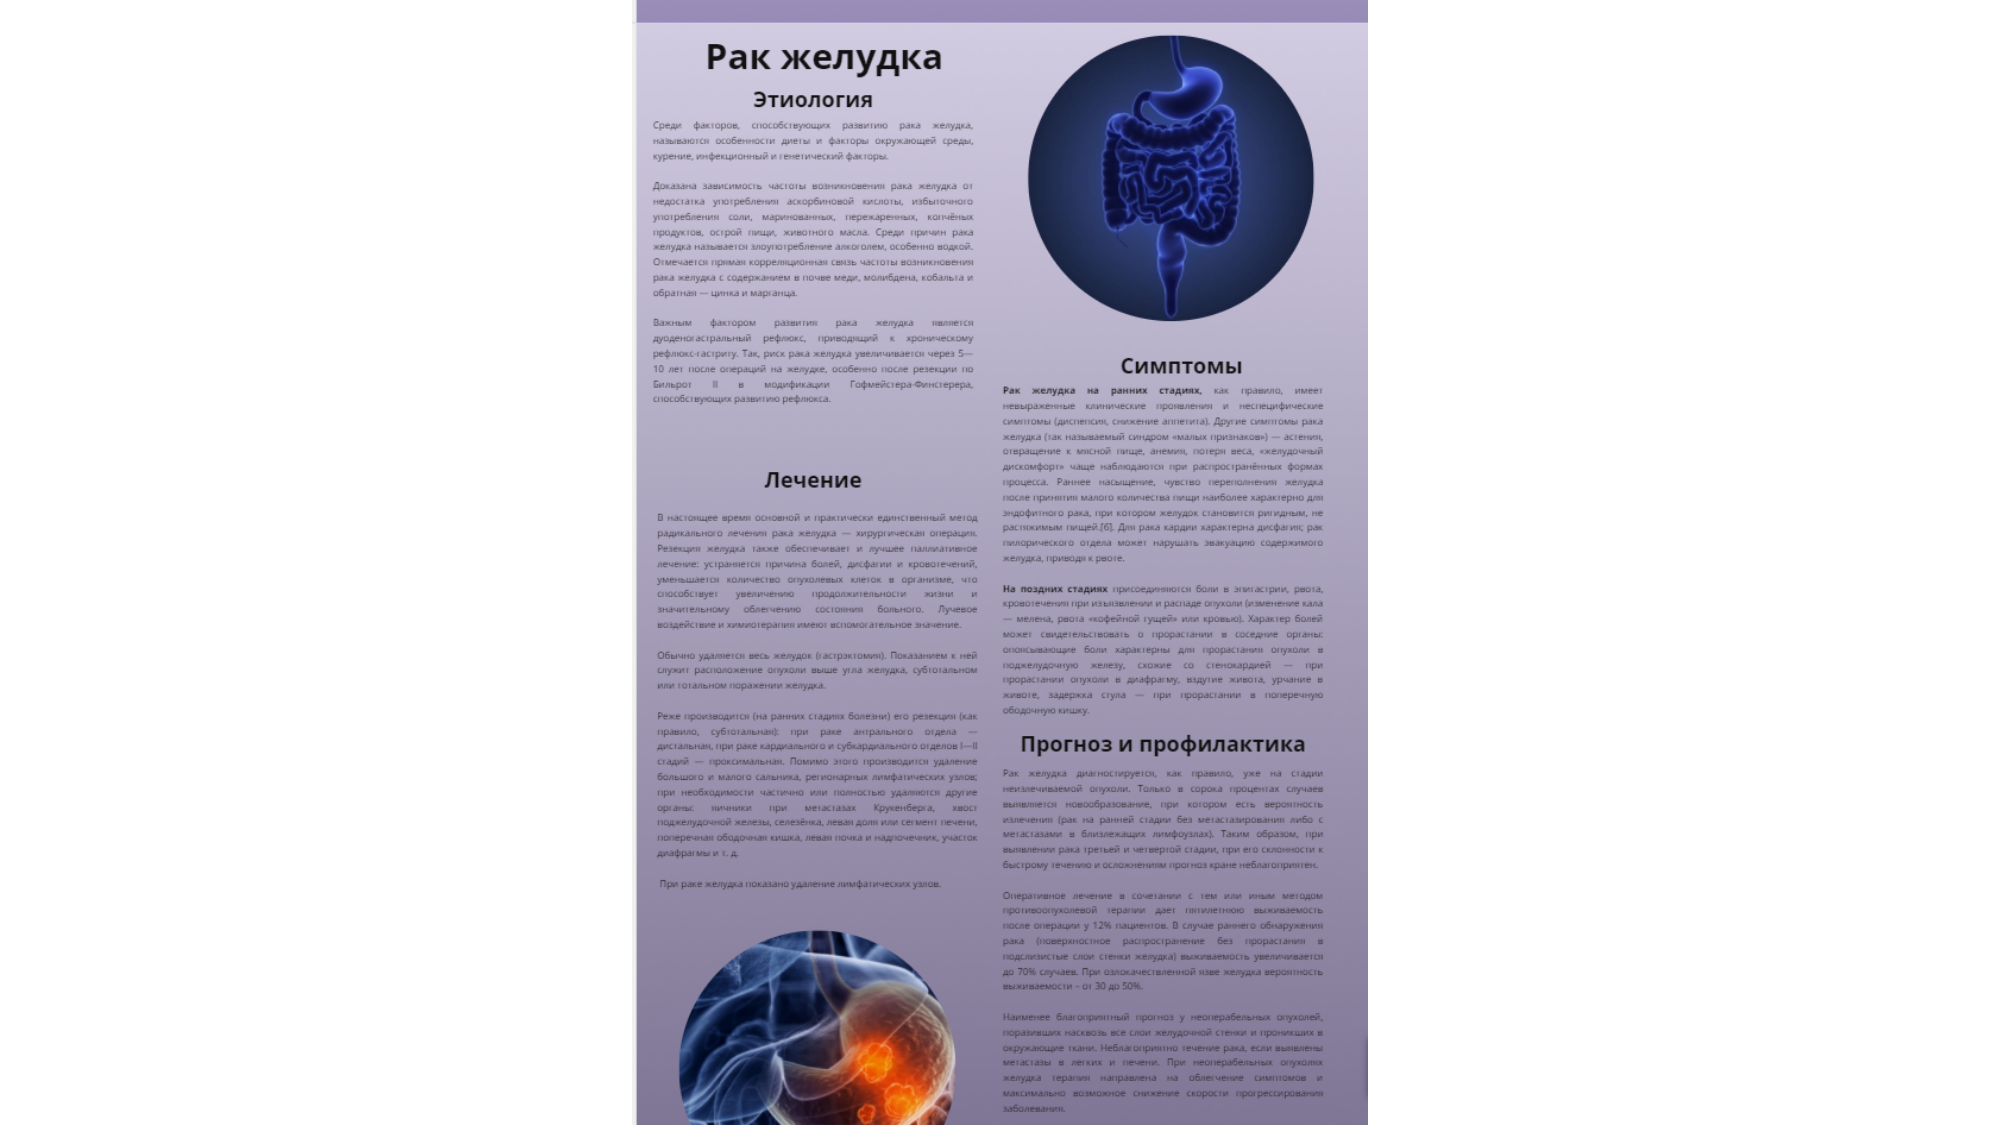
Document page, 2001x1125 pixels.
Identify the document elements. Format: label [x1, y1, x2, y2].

picture [631, 0, 1368, 1125]
